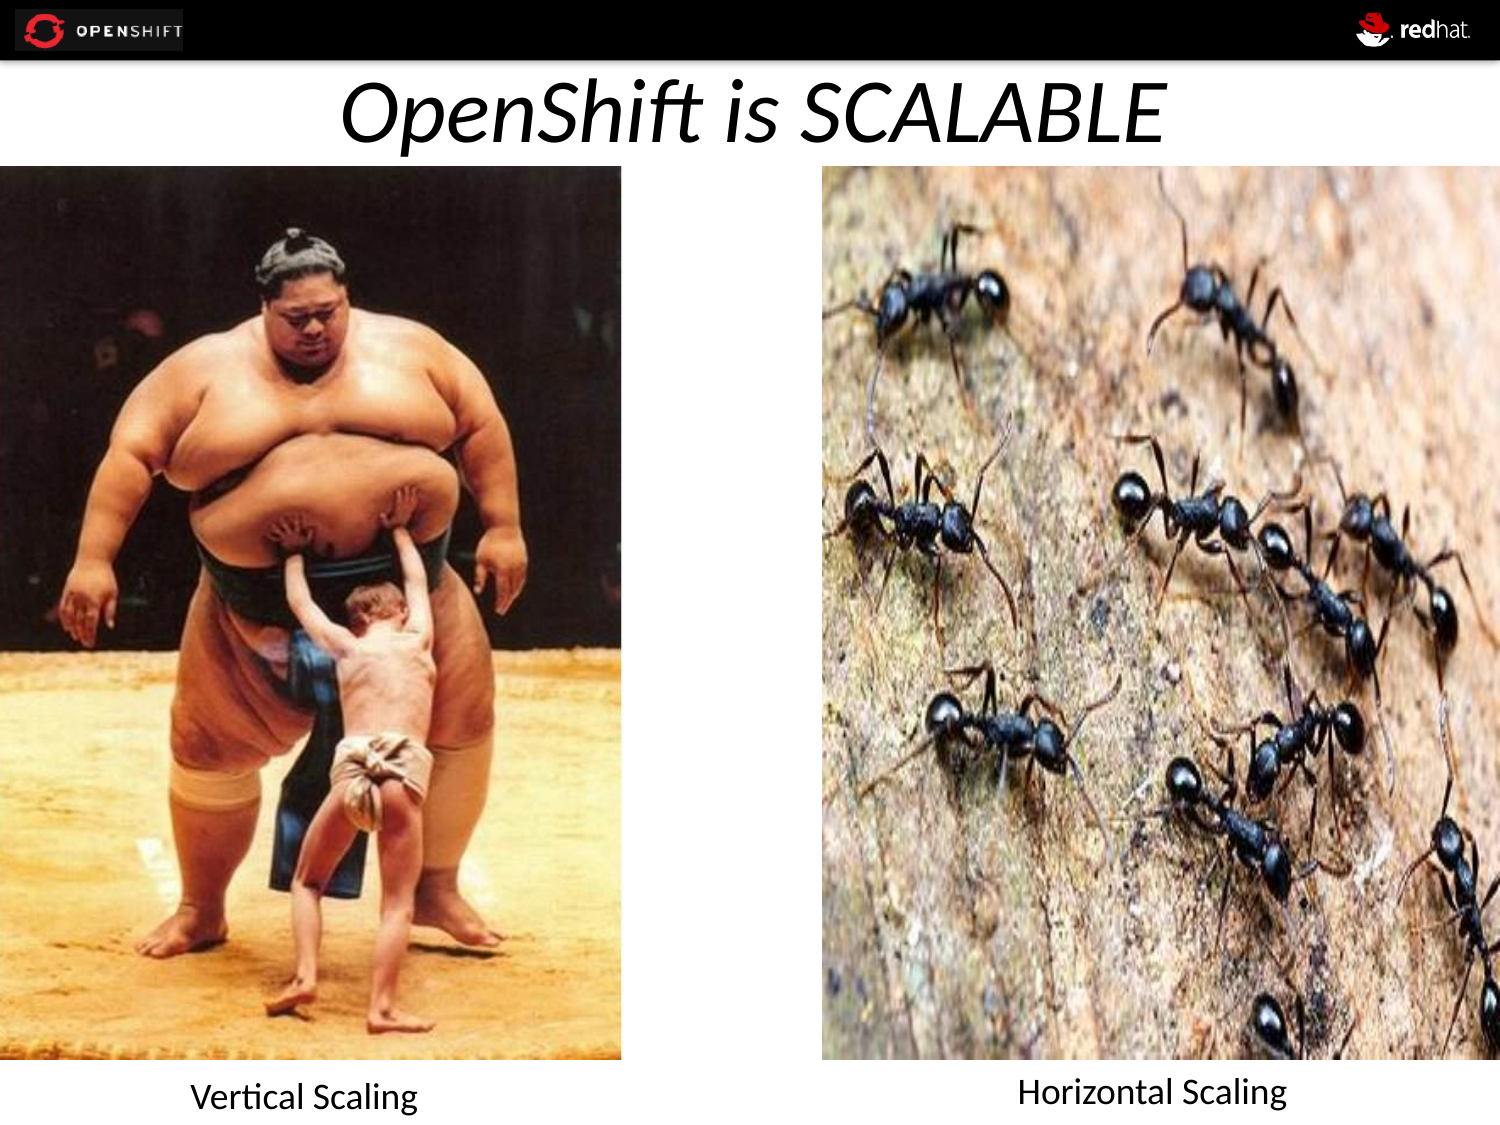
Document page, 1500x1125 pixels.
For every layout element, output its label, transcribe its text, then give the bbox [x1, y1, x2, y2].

text_box Vertical Scaling [175, 1068, 484, 1124]
picture [1355, 8, 1470, 47]
picture [15, 9, 183, 51]
picture [0, 166, 1500, 1060]
text_box Horizontal Scaling [1002, 1068, 1311, 1120]
text_box OpenShift is SCALABLE [79, 43, 1429, 133]
